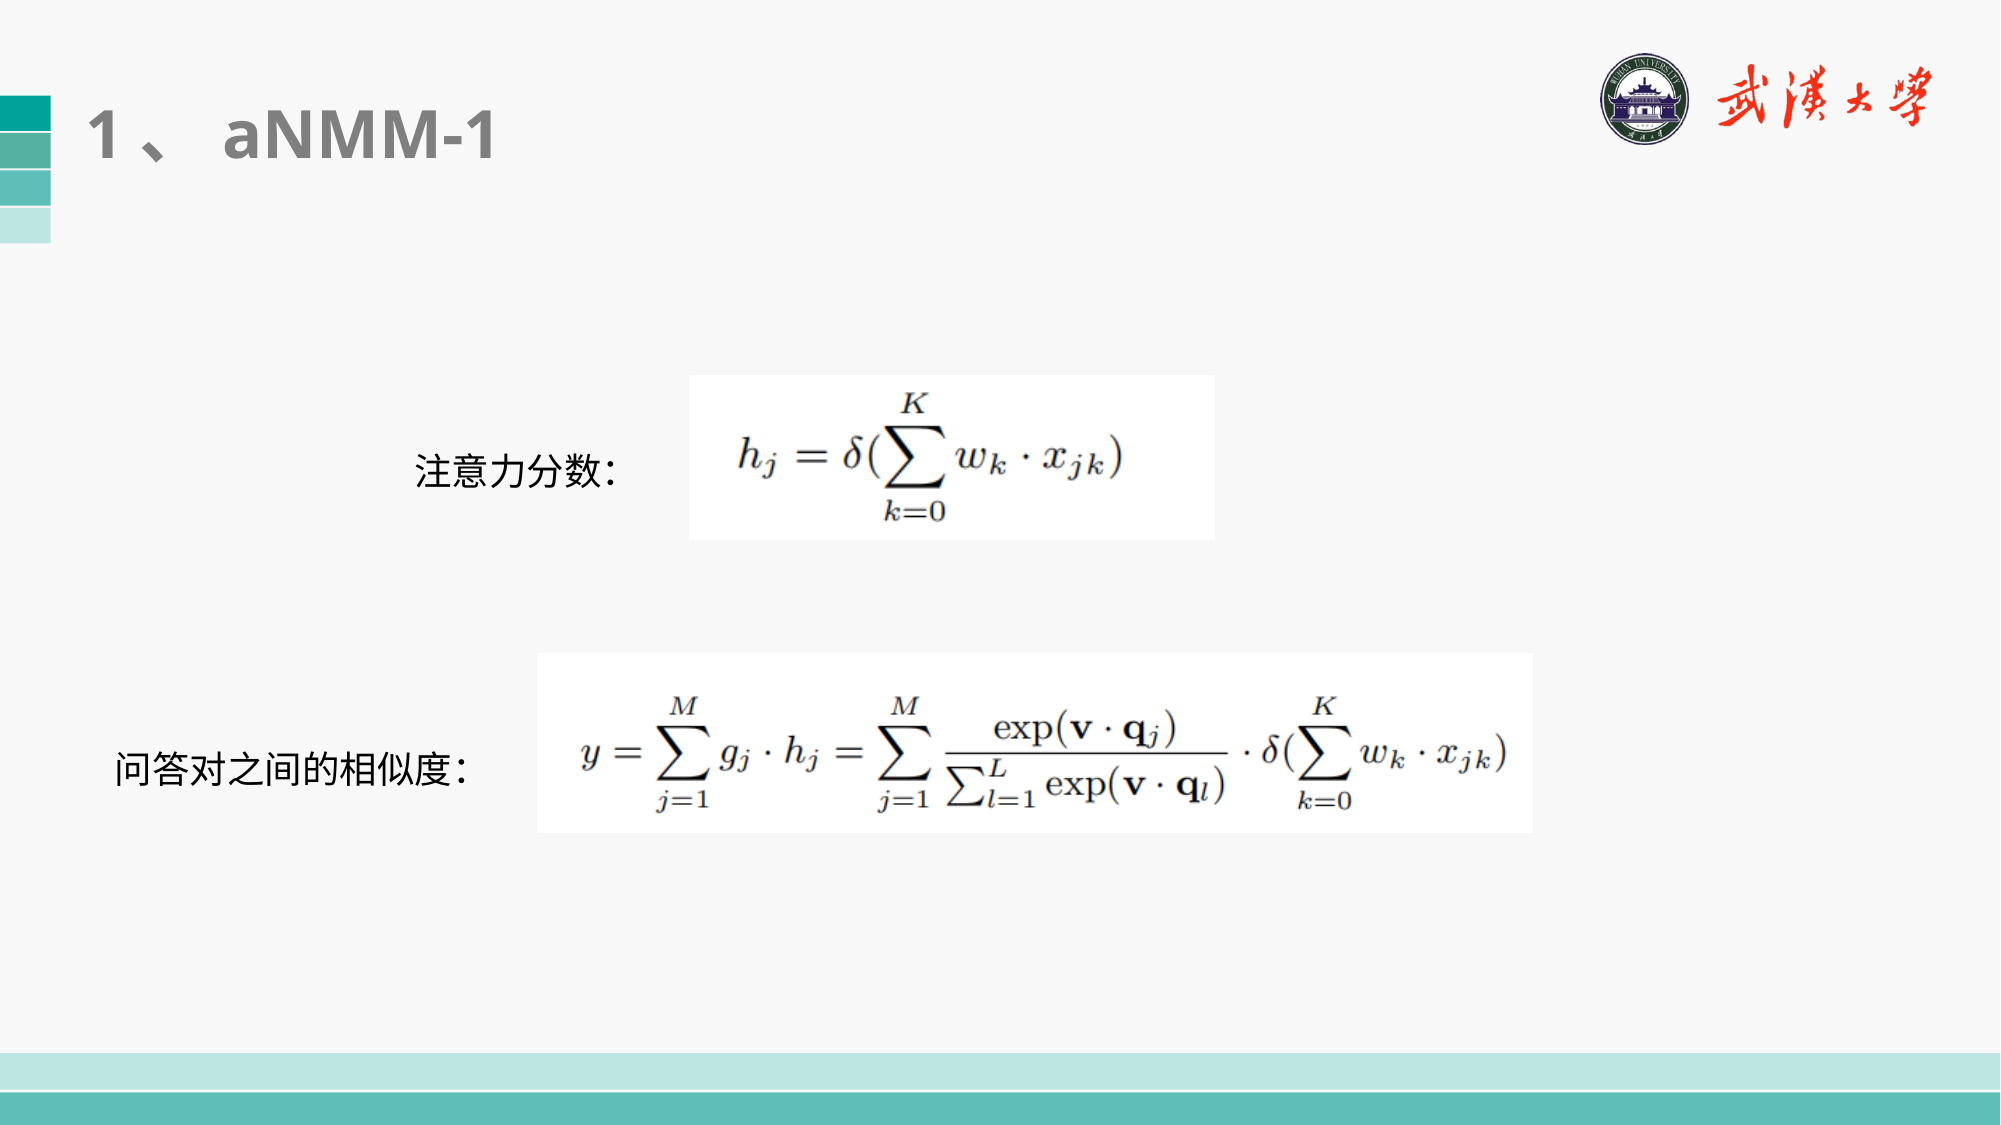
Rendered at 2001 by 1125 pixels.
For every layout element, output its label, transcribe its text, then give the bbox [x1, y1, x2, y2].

picture [537, 653, 1533, 833]
title 1、aNMM-1 [68, 91, 1546, 172]
slide_number [1334, 1042, 1872, 1103]
text_box 问答对之间的相似度： [99, 738, 517, 799]
picture [689, 375, 1215, 540]
picture [1711, 58, 1932, 137]
picture [1600, 53, 1689, 145]
text_box 注意力分数： [399, 440, 655, 501]
